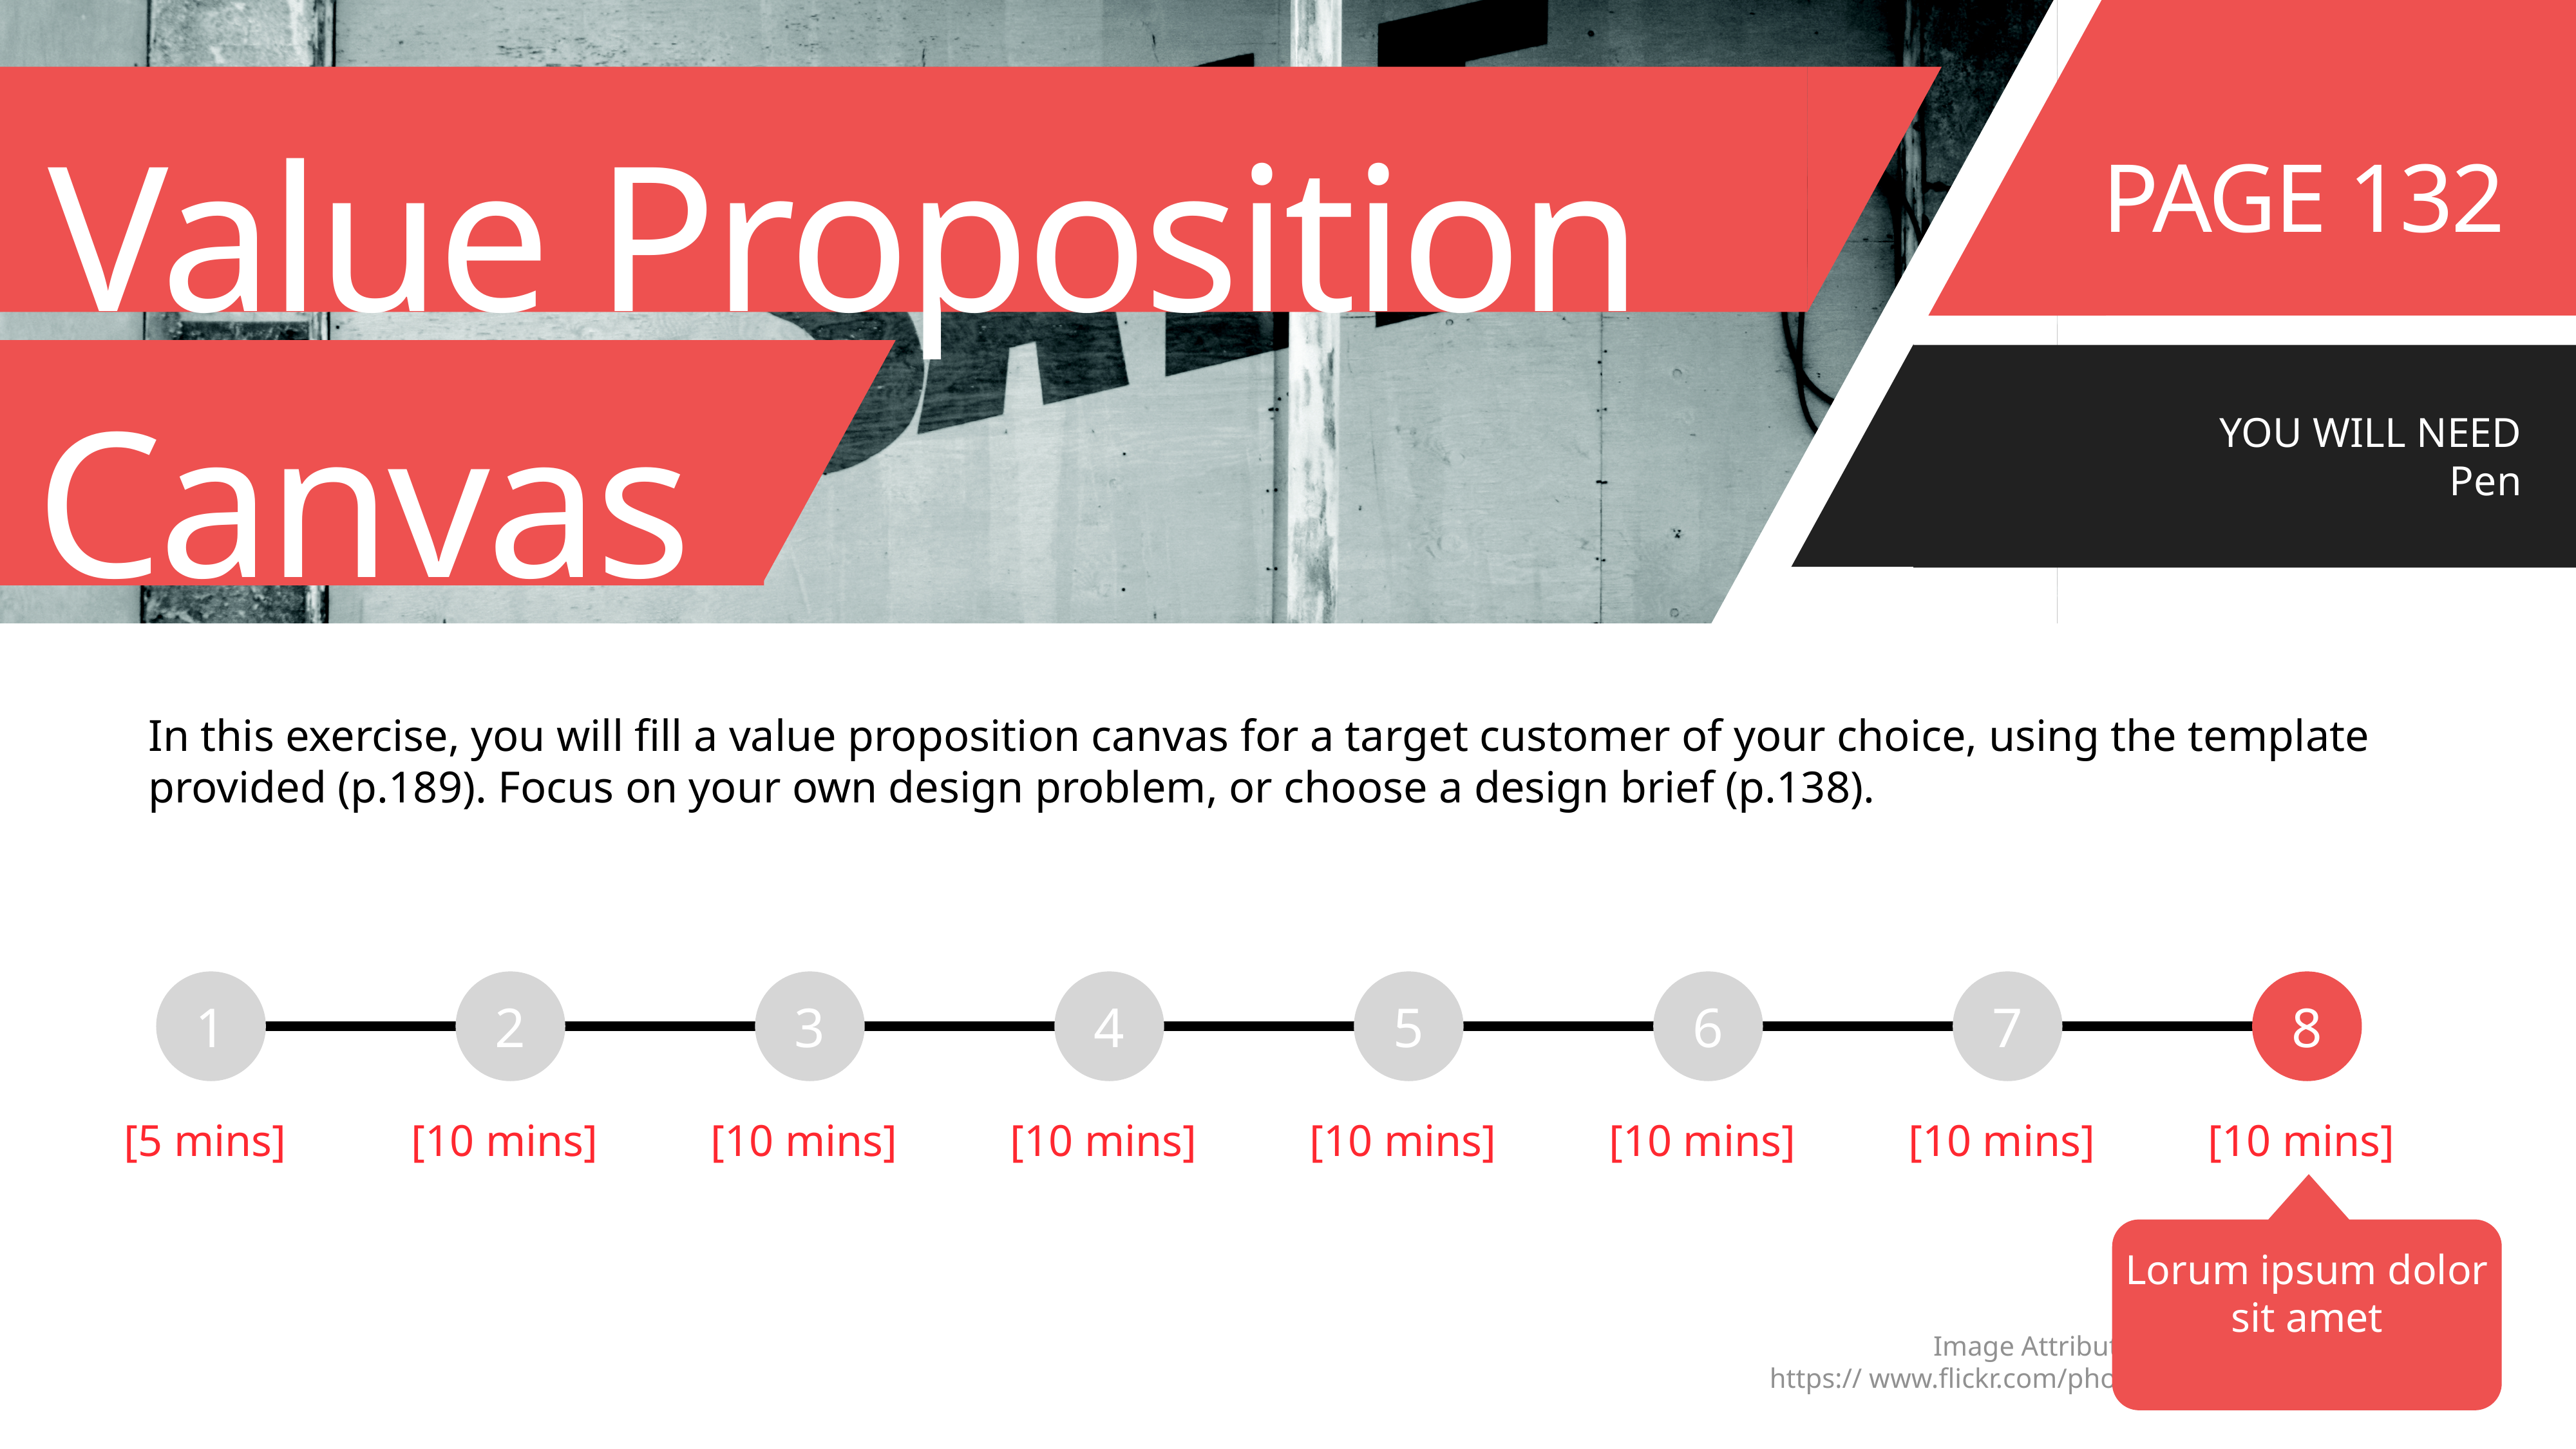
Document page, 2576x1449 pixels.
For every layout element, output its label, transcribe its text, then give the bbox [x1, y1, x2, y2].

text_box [0, 0, 2576, 1401]
text_box Lorum ipsum dolor sit amet [2119, 1401, 2495, 1410]
